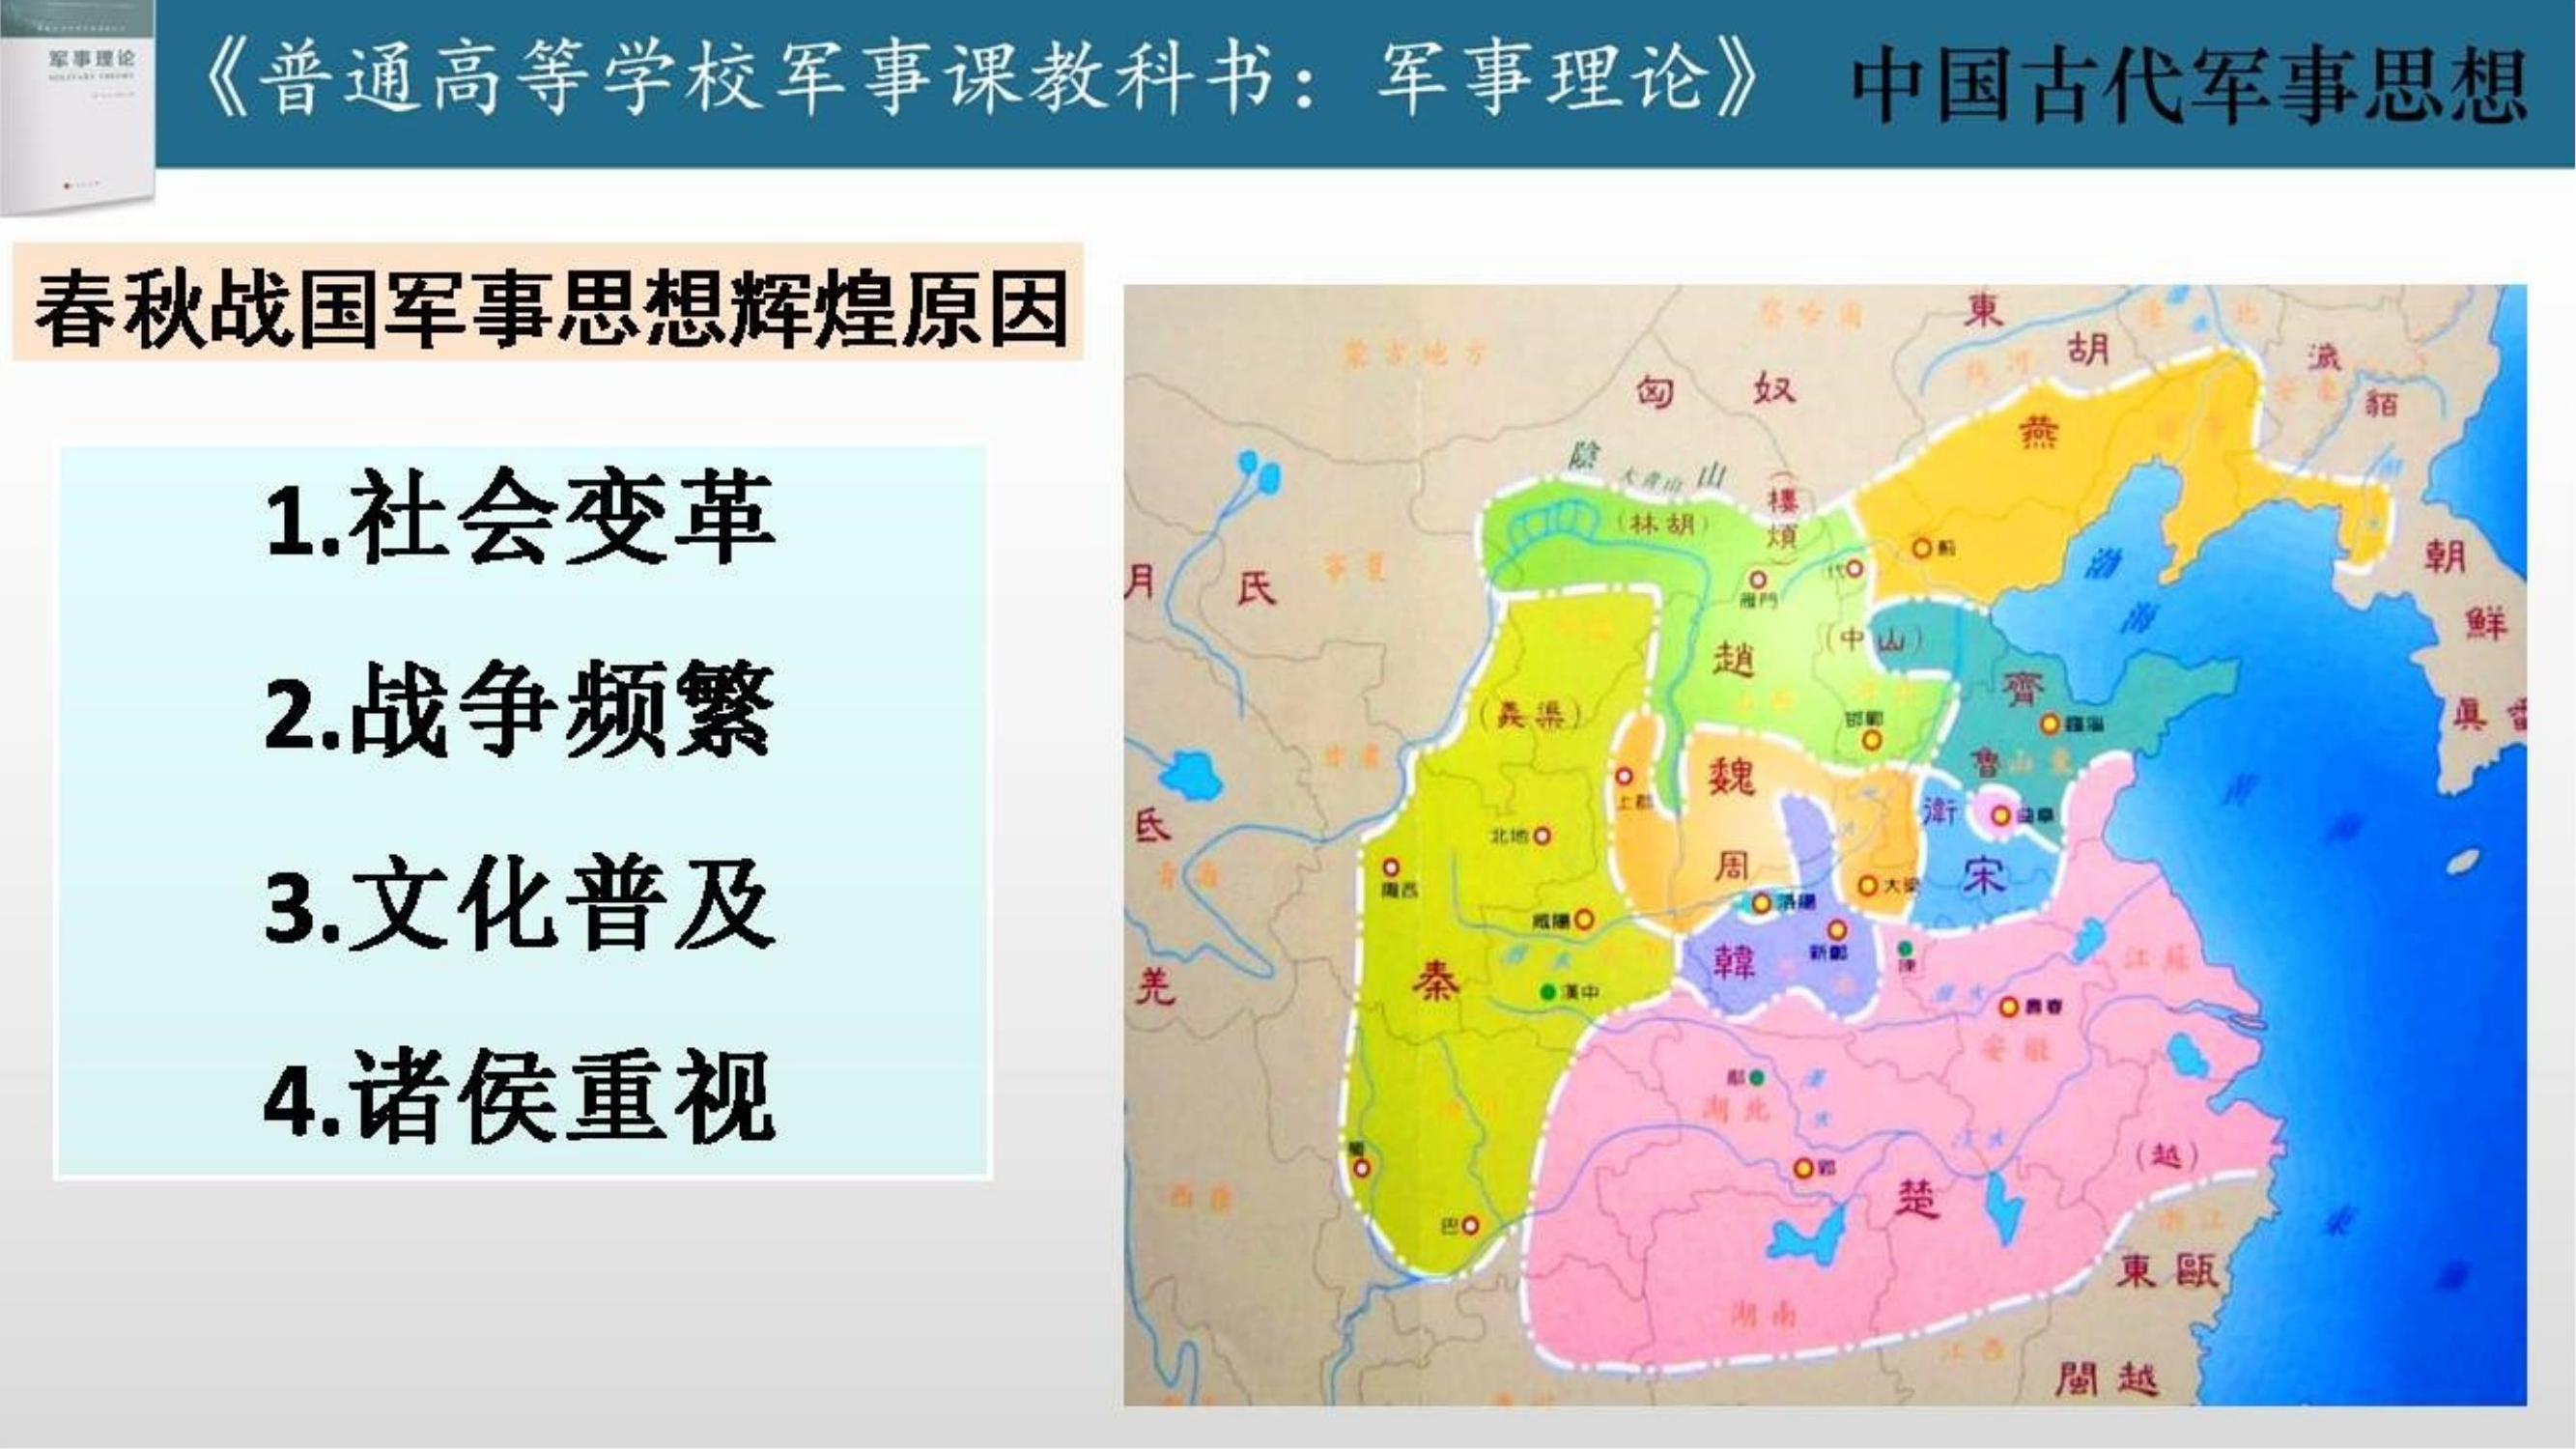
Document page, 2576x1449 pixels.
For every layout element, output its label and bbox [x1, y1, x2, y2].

text_box [0, 0, 2576, 1449]
